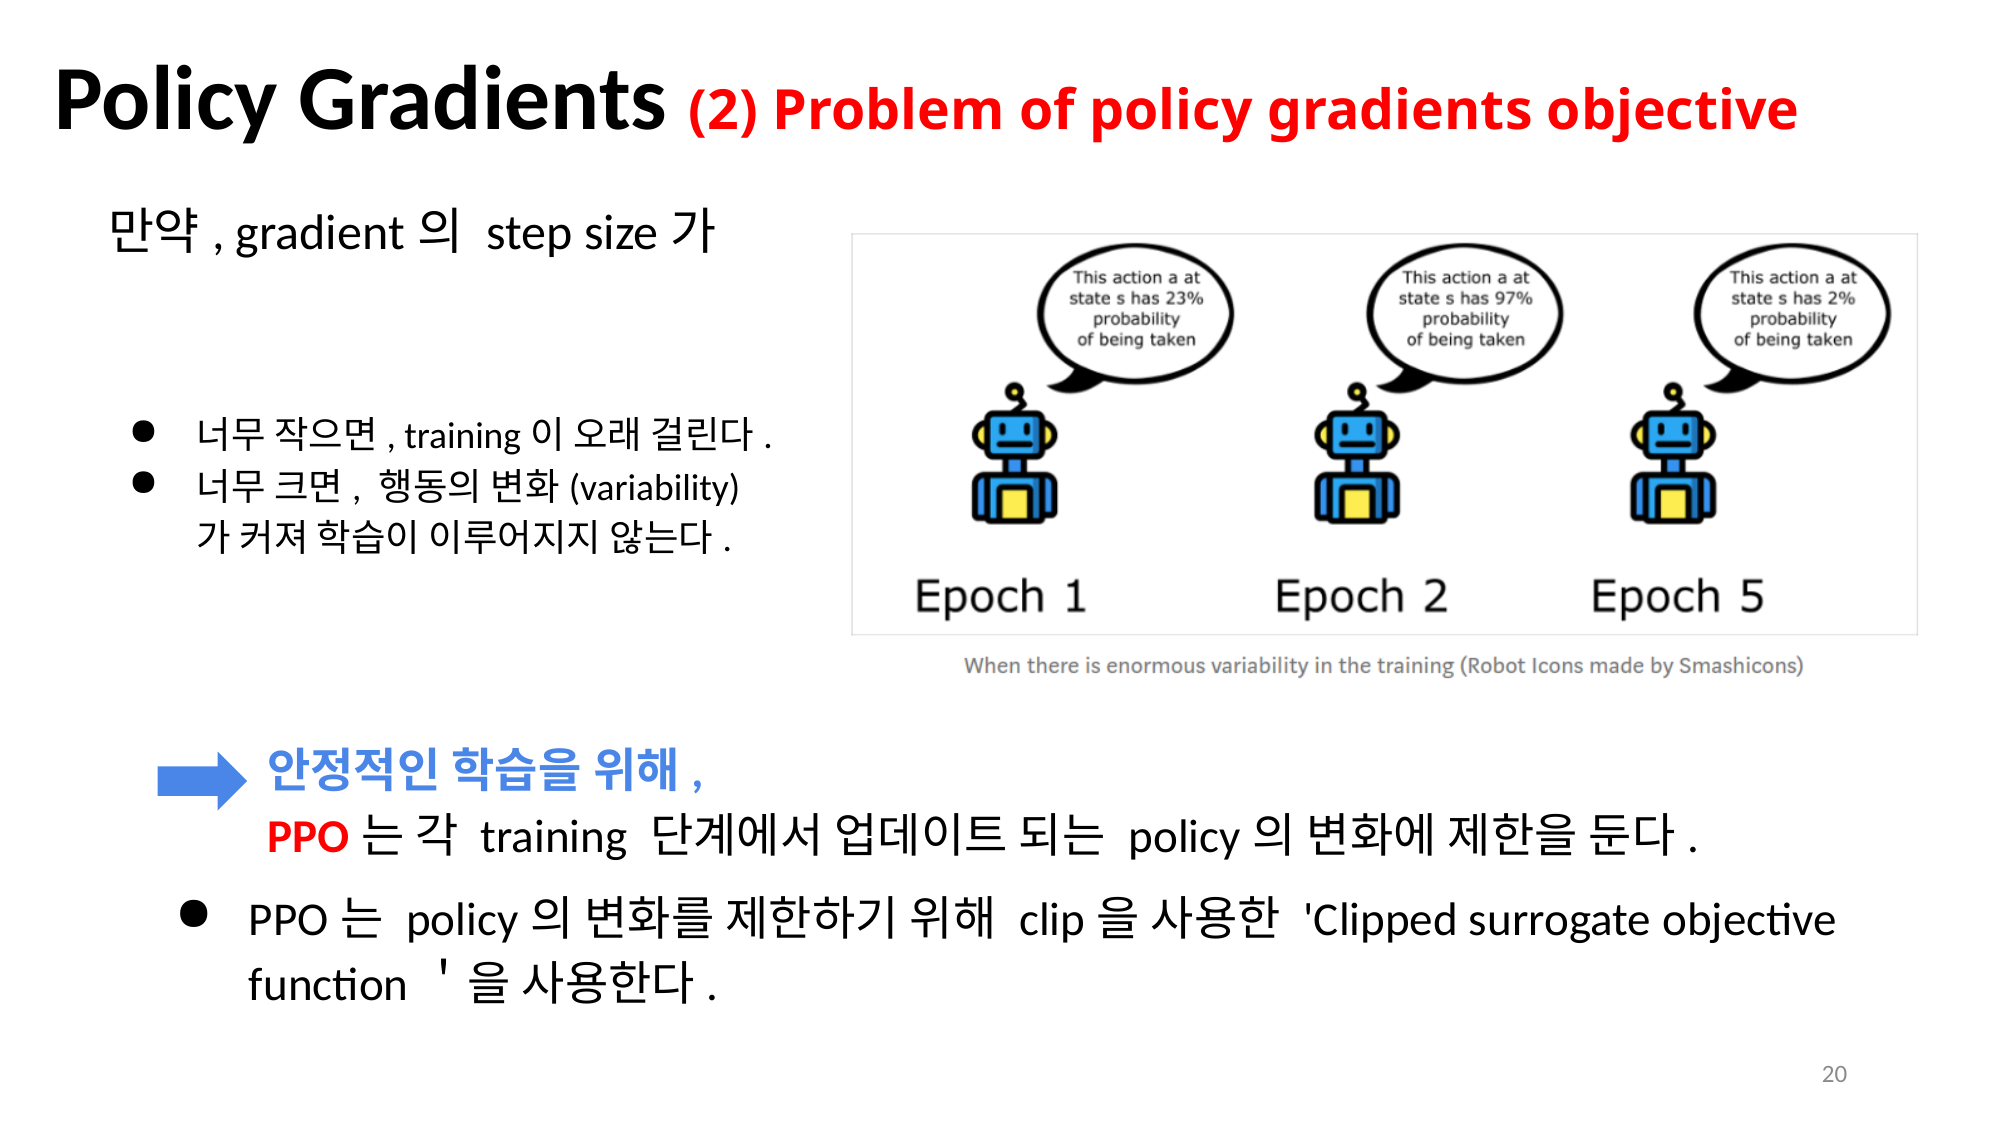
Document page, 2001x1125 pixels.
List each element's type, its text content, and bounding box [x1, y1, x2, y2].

picture [829, 212, 1947, 692]
text_box 만약, gradient의 step size가 [88, 179, 830, 393]
text_box PPO는 policy의 변화를 제한하기 위해 clip을 사용한 'Clipped surrogate objective function＇을 사용한다. [128, 859, 1872, 1027]
text_box 너무 작으면, training이 오래 걸린다. 너무 크면, 행동의 변화(variability)가 커져 학습이 이루어지지 않는다. [76, 384, 802, 584]
text_box 안정적인 학습을 위해, PPO는 각 training 단계에서 업데이트 되는 policy의 변화에 제한을 둔다. [247, 712, 1972, 946]
title Policy Gradients (2) Problem of policy gradients objective [34, 30, 1899, 156]
text_box [157, 751, 248, 811]
slide_number 20 [1412, 1042, 1863, 1103]
